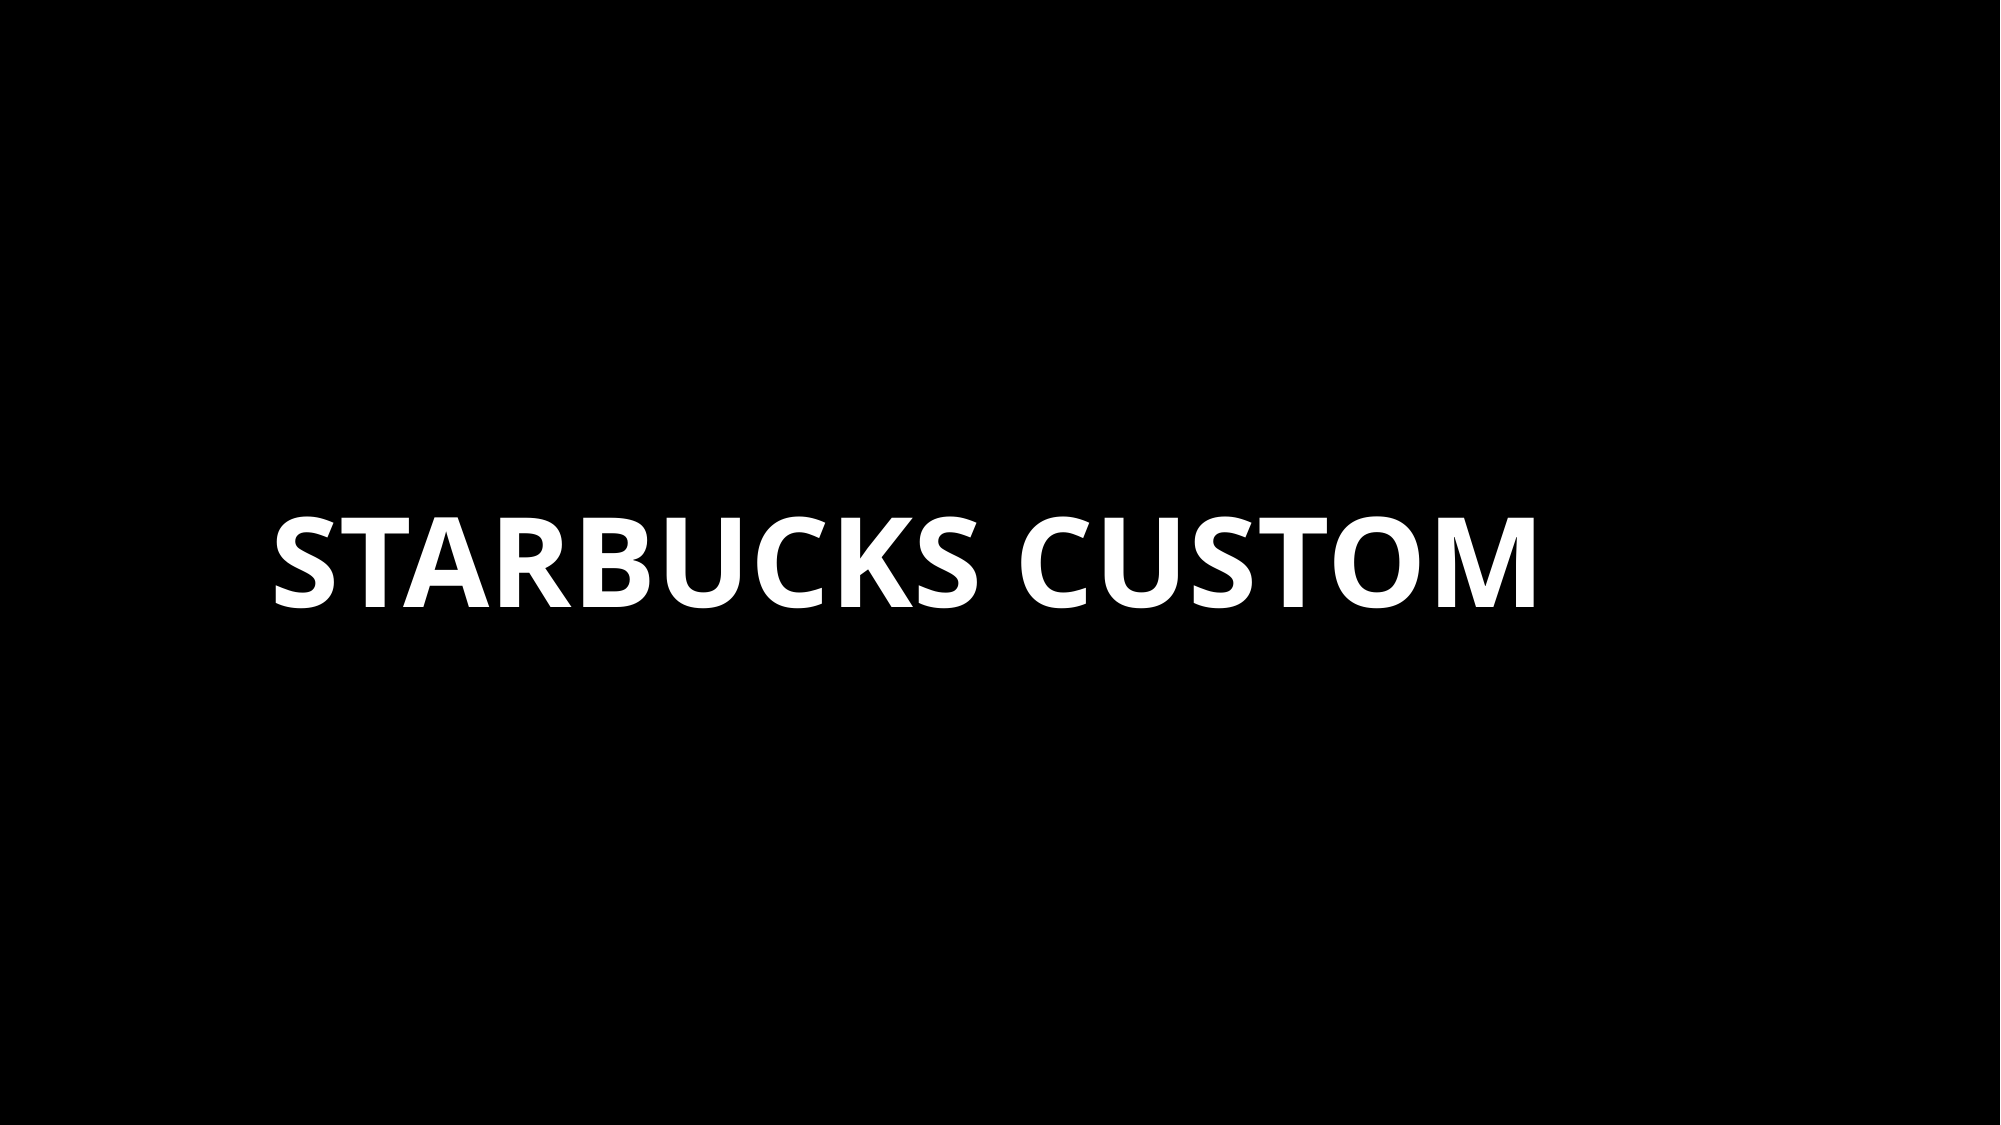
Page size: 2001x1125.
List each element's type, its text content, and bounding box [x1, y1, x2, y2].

title STARBUCKS CUSTOM [158, 250, 1659, 643]
